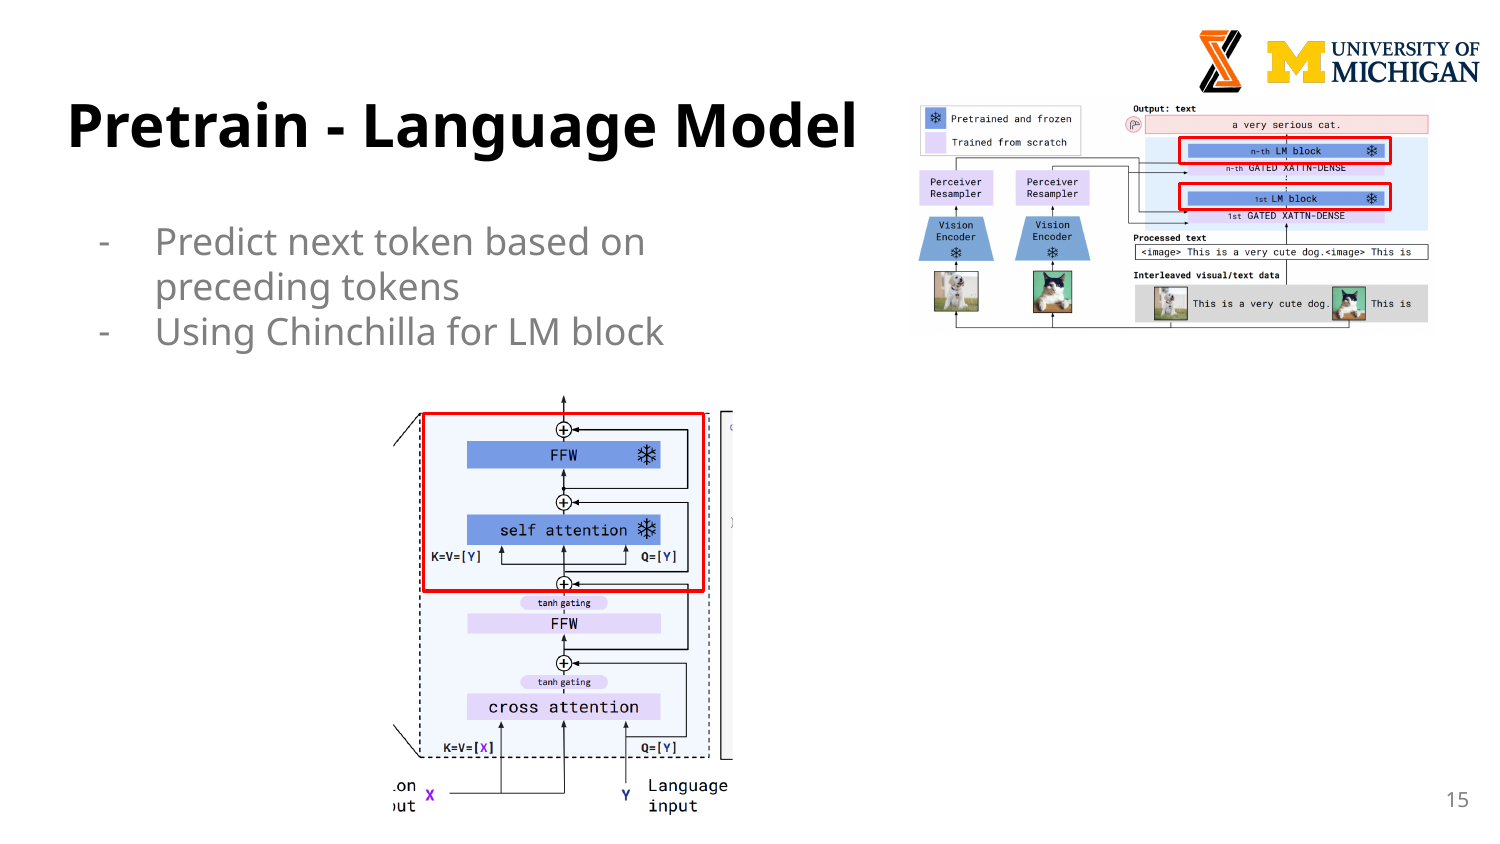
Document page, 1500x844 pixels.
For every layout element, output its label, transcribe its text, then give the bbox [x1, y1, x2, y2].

text_box Predict next token based on preceding tokens Using Chinchilla for LM block [64, 202, 798, 386]
picture [1188, 29, 1253, 72]
slide_number ‹#› [1394, 769, 1484, 834]
title Pretrain - Language Model [51, 72, 1449, 176]
picture [909, 95, 1437, 335]
picture [392, 385, 733, 826]
picture [1264, 0, 1484, 124]
